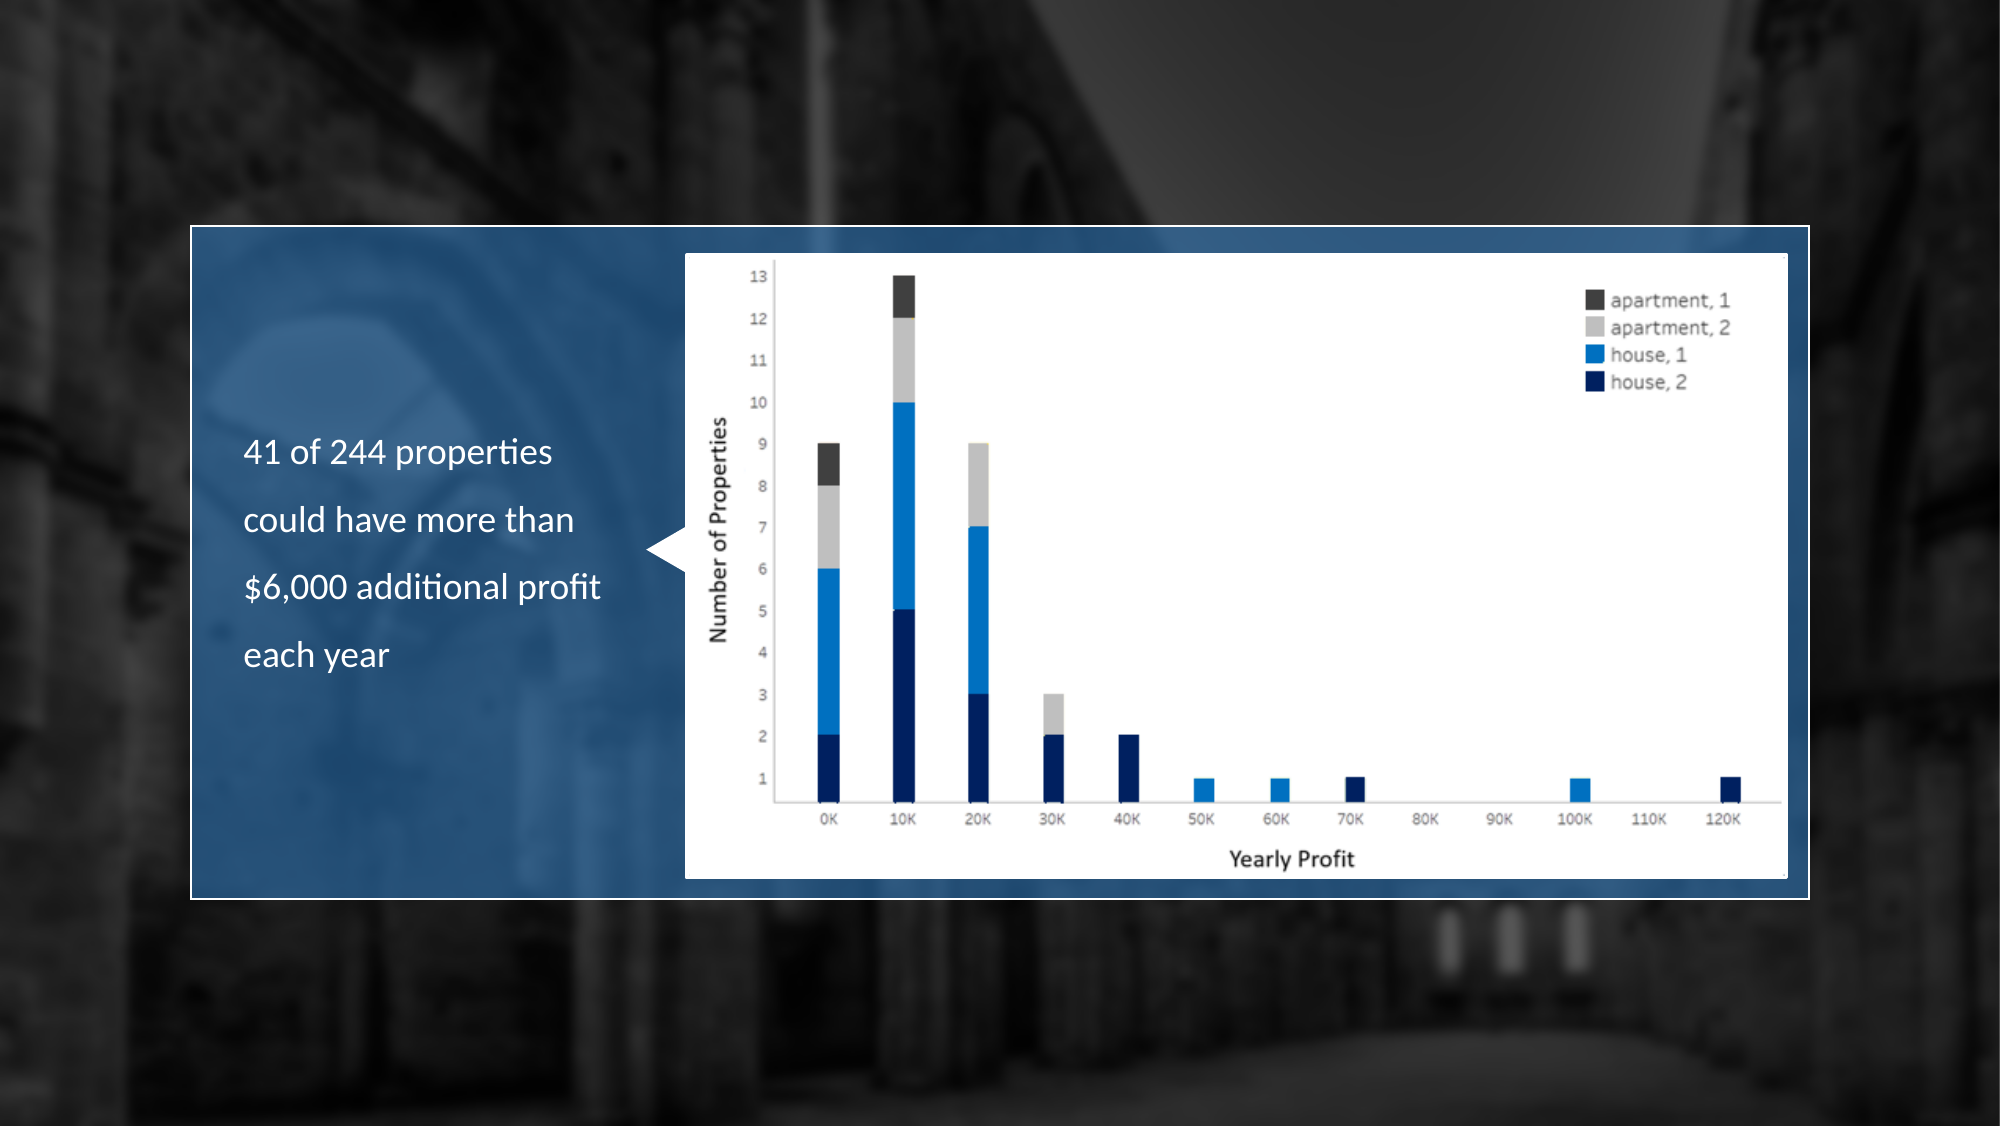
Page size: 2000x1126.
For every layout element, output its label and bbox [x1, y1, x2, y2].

text_box [190, 225, 1810, 900]
text_box [0, 0, 2000, 1126]
